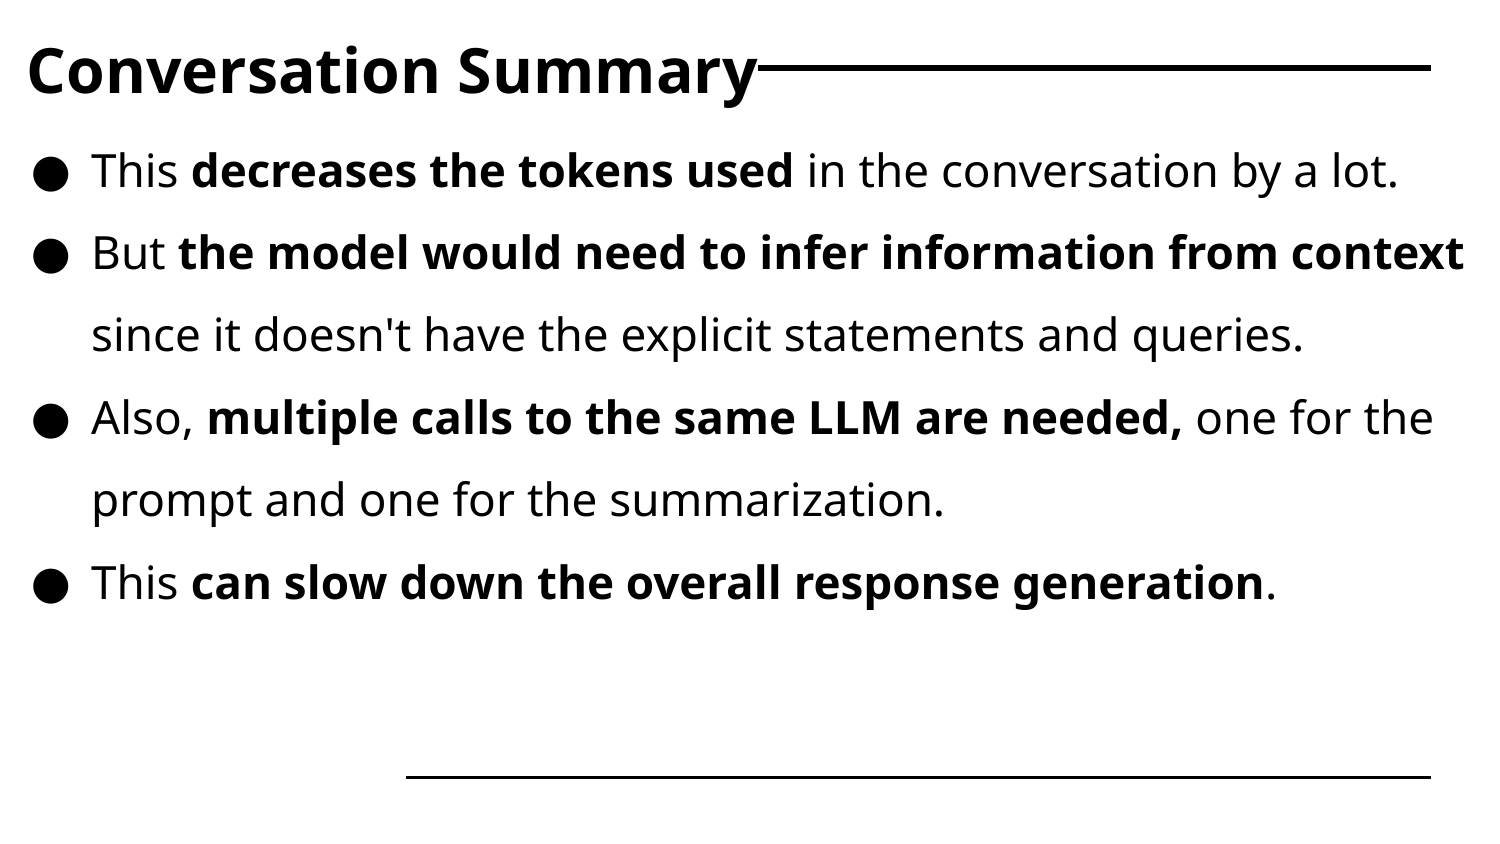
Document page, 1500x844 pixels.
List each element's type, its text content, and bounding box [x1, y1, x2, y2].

title Conversation Summary [11, 16, 1500, 134]
text_box This decreases the tokens used in the conversation by a lot. But the model would need to infer information from context since it doesn't have the explicit statements and queries. Also, multiple calls to the same LLM are needed, one for the prompt and one for the summarization. This can slow down the overall response generation. [1, 98, 1490, 837]
